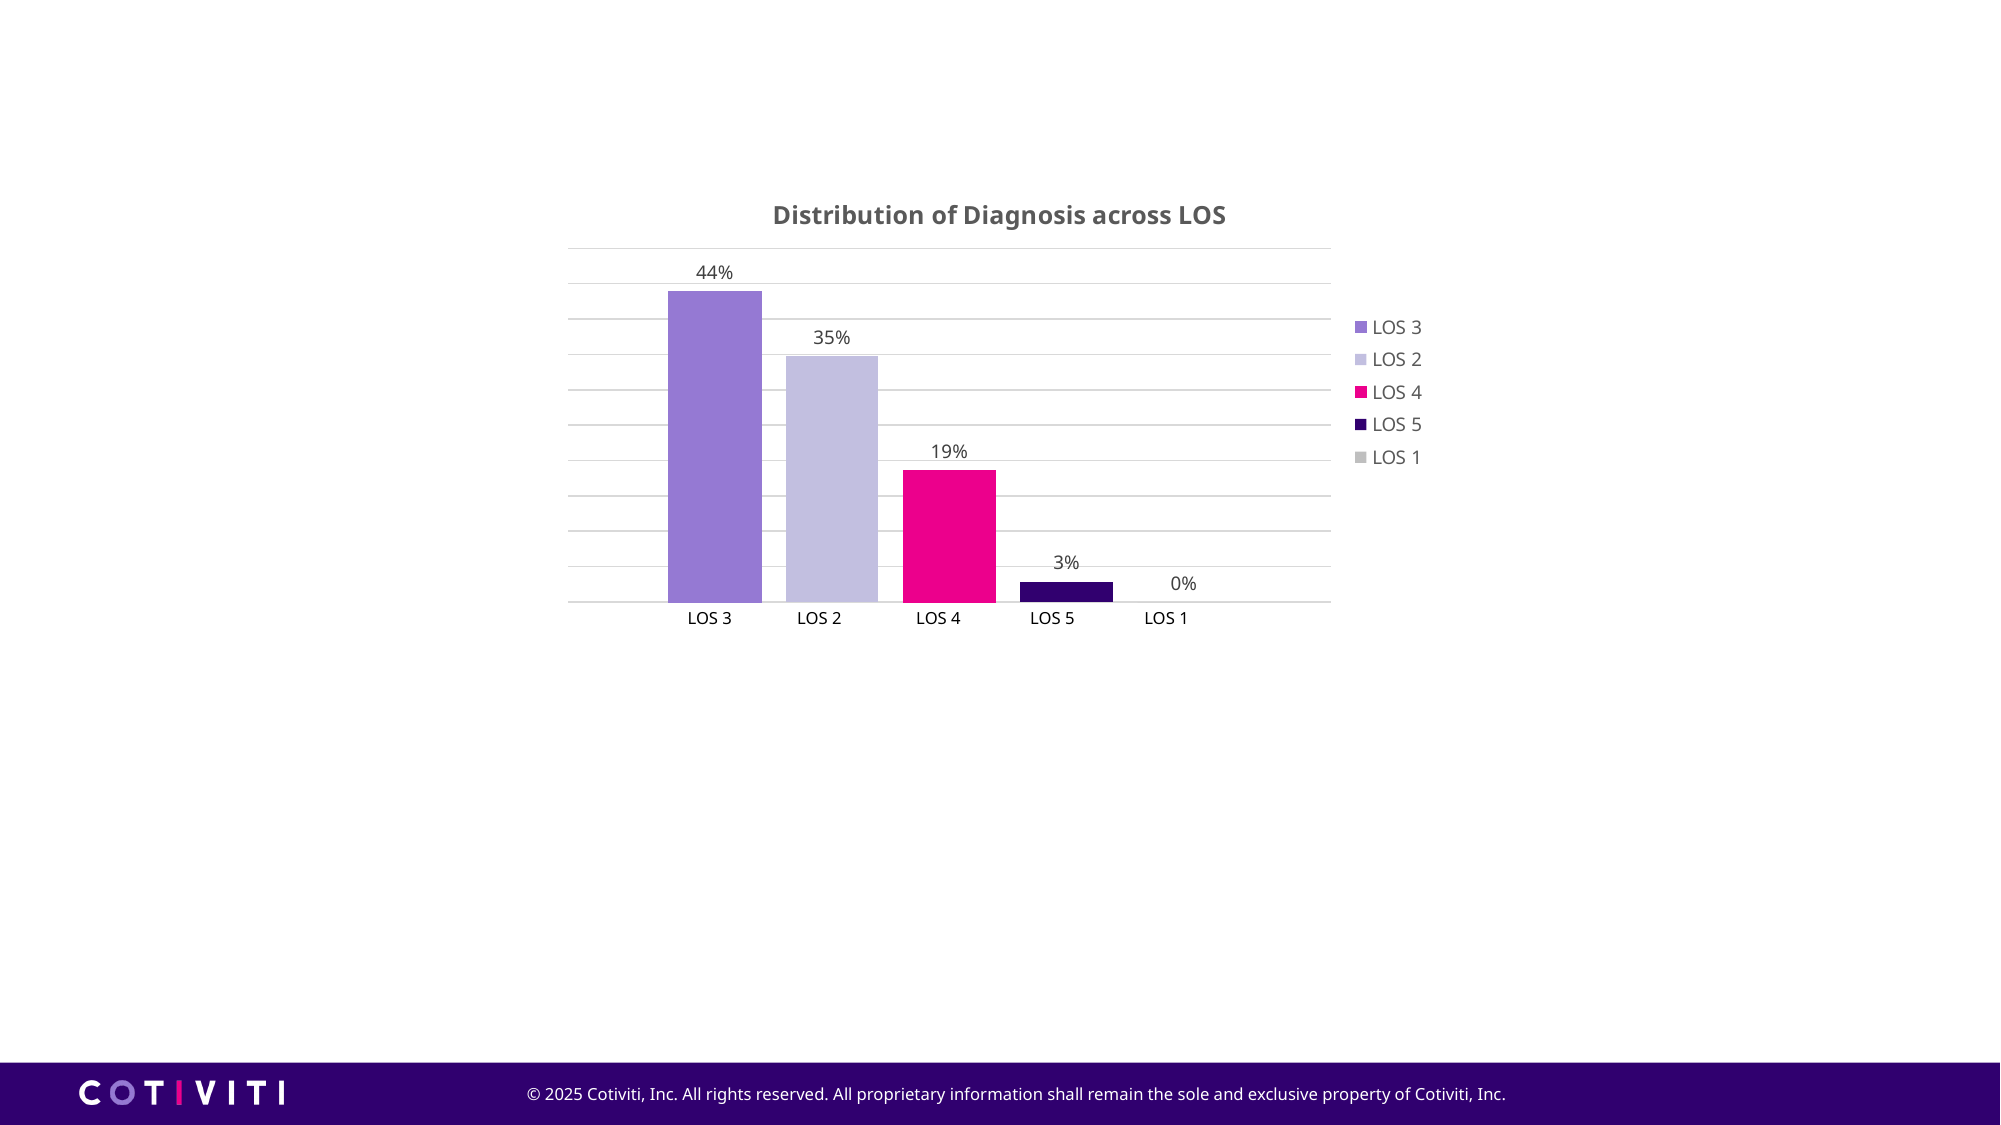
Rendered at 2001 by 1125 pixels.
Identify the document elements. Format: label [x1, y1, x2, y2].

picture [79, 1080, 284, 1105]
text_box [549, 173, 1451, 651]
